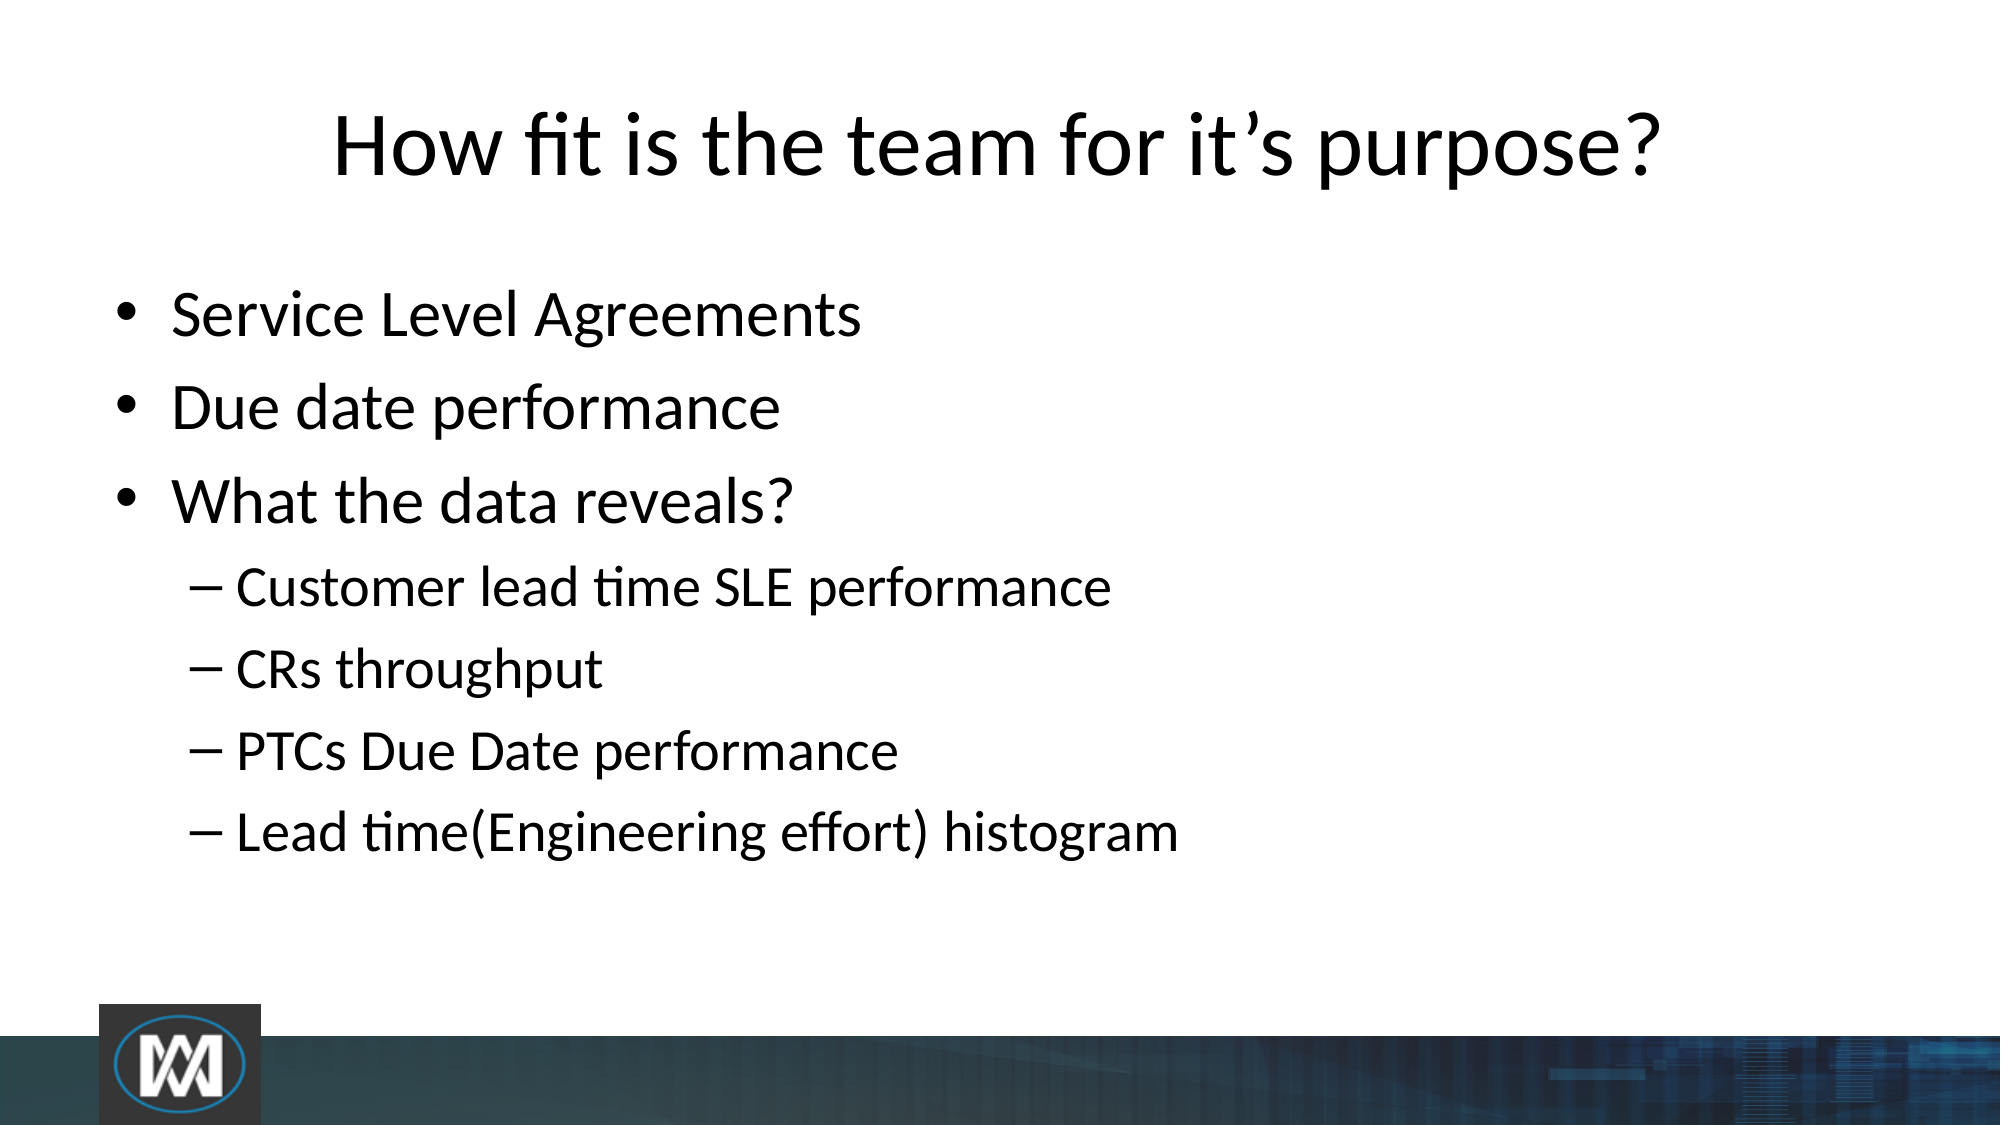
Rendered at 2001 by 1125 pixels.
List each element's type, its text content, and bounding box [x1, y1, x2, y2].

picture [0, 1005, 2000, 1125]
title How fit is the team for it’s purpose? [99, 45, 1900, 233]
list Service Level Agreements Due date performance What the data reveals? Customer lead time SLE performance CRs throughput PTCs Due Date performance Lead time(Engineering effort) histogram [99, 262, 1900, 1005]
